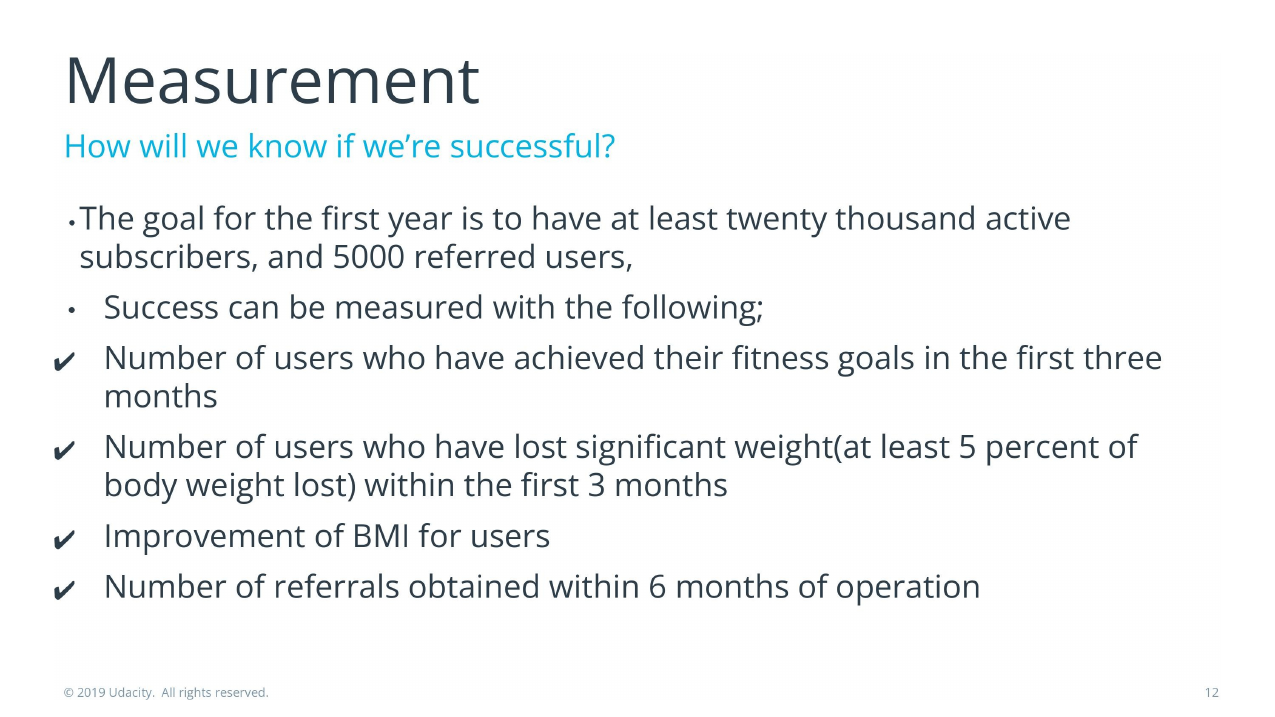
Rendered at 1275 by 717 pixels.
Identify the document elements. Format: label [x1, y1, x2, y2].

text_box [54, 53, 1221, 700]
